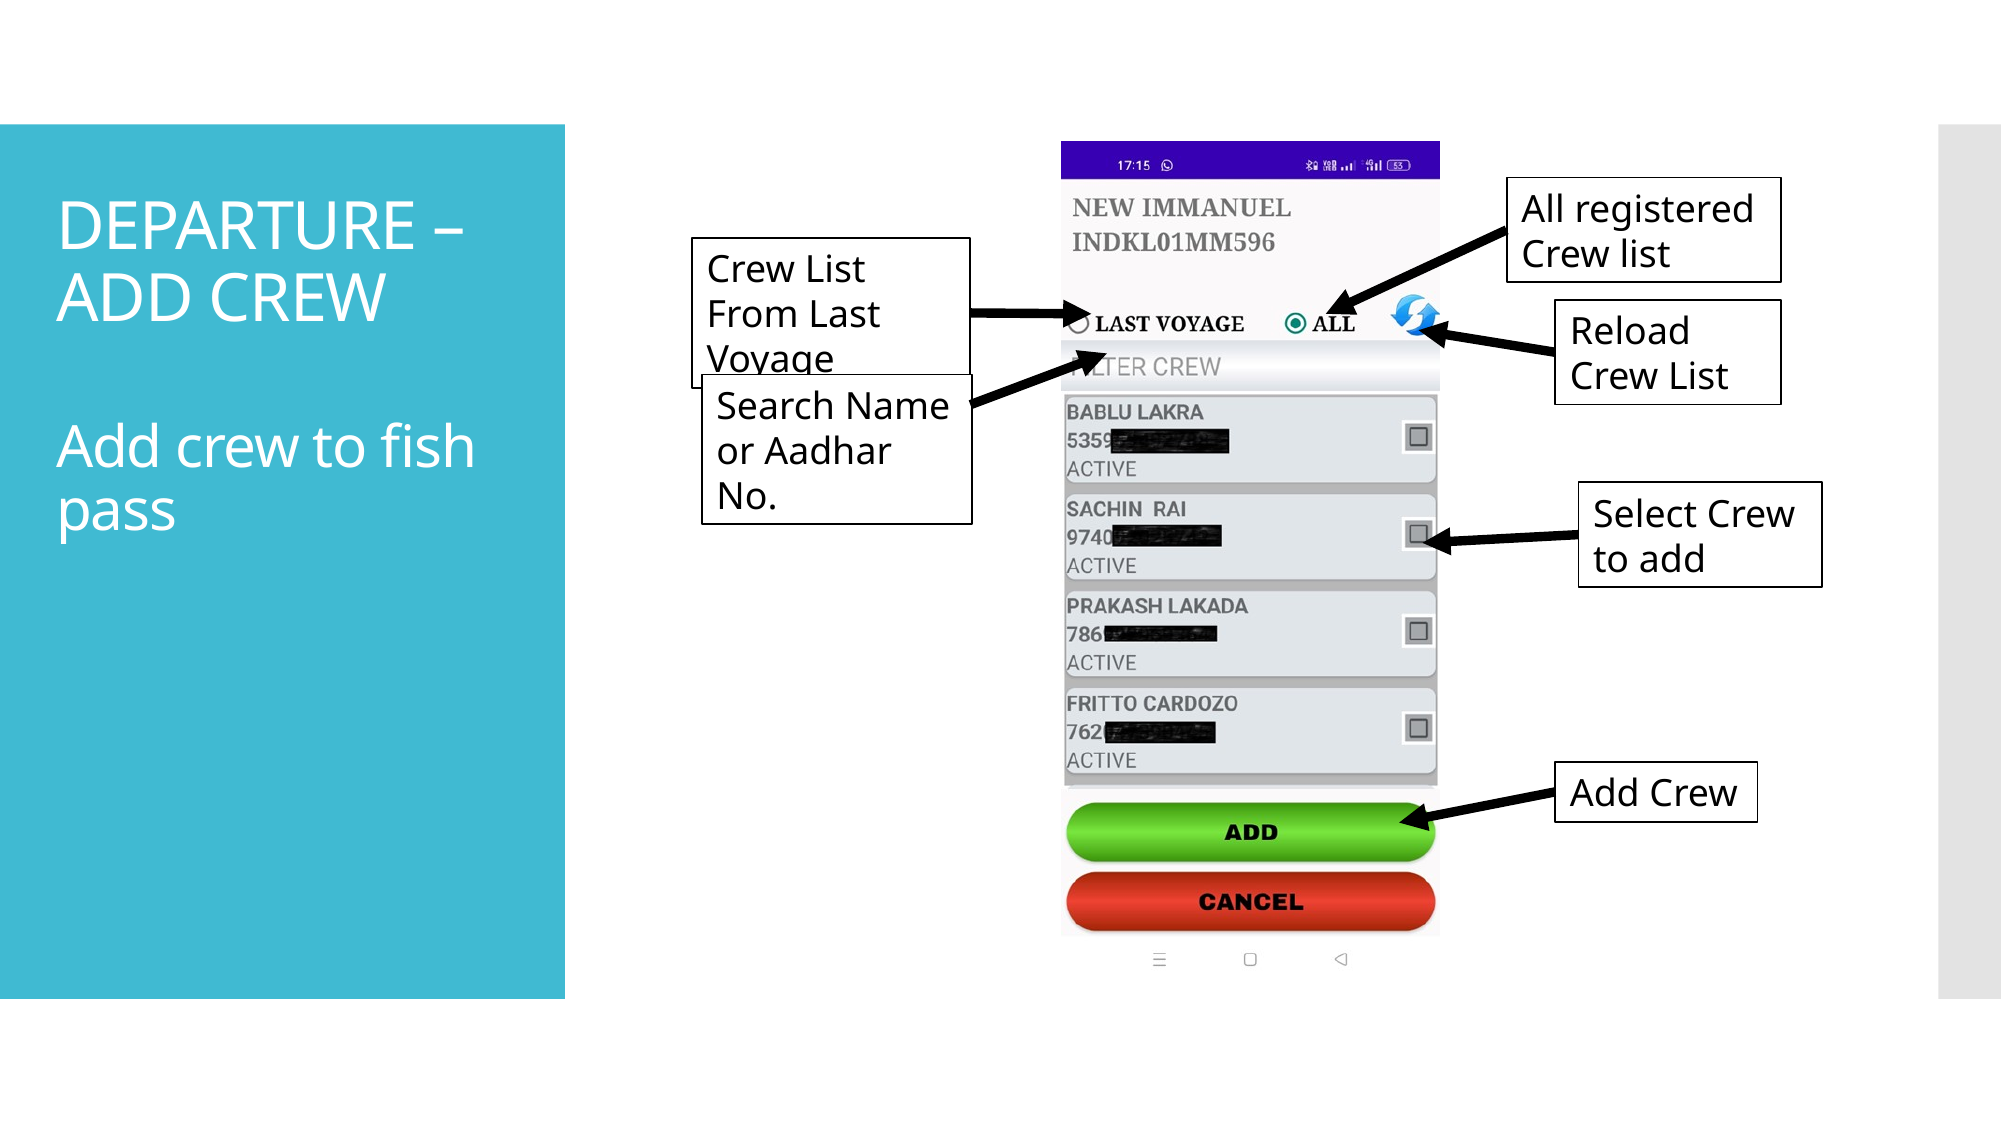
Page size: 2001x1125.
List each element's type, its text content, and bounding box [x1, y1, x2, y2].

title DEPARTURE – ADD CREW Add crew to fish pass [41, 184, 525, 940]
text_box Reload Crew List [1554, 299, 1782, 405]
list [1060, 141, 1440, 982]
text_box All registered Crew list [1506, 177, 1782, 283]
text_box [970, 290, 1092, 315]
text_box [1398, 792, 1556, 823]
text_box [1325, 230, 1507, 315]
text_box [1422, 535, 1579, 544]
text_box Select Crew to add [1578, 481, 1823, 588]
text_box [970, 353, 1108, 405]
text_box Crew List From Last Voyage [691, 237, 971, 389]
text_box Search Name or Aadhar No. [701, 374, 973, 525]
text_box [1418, 329, 1556, 354]
text_box Add Crew [1554, 761, 1758, 823]
